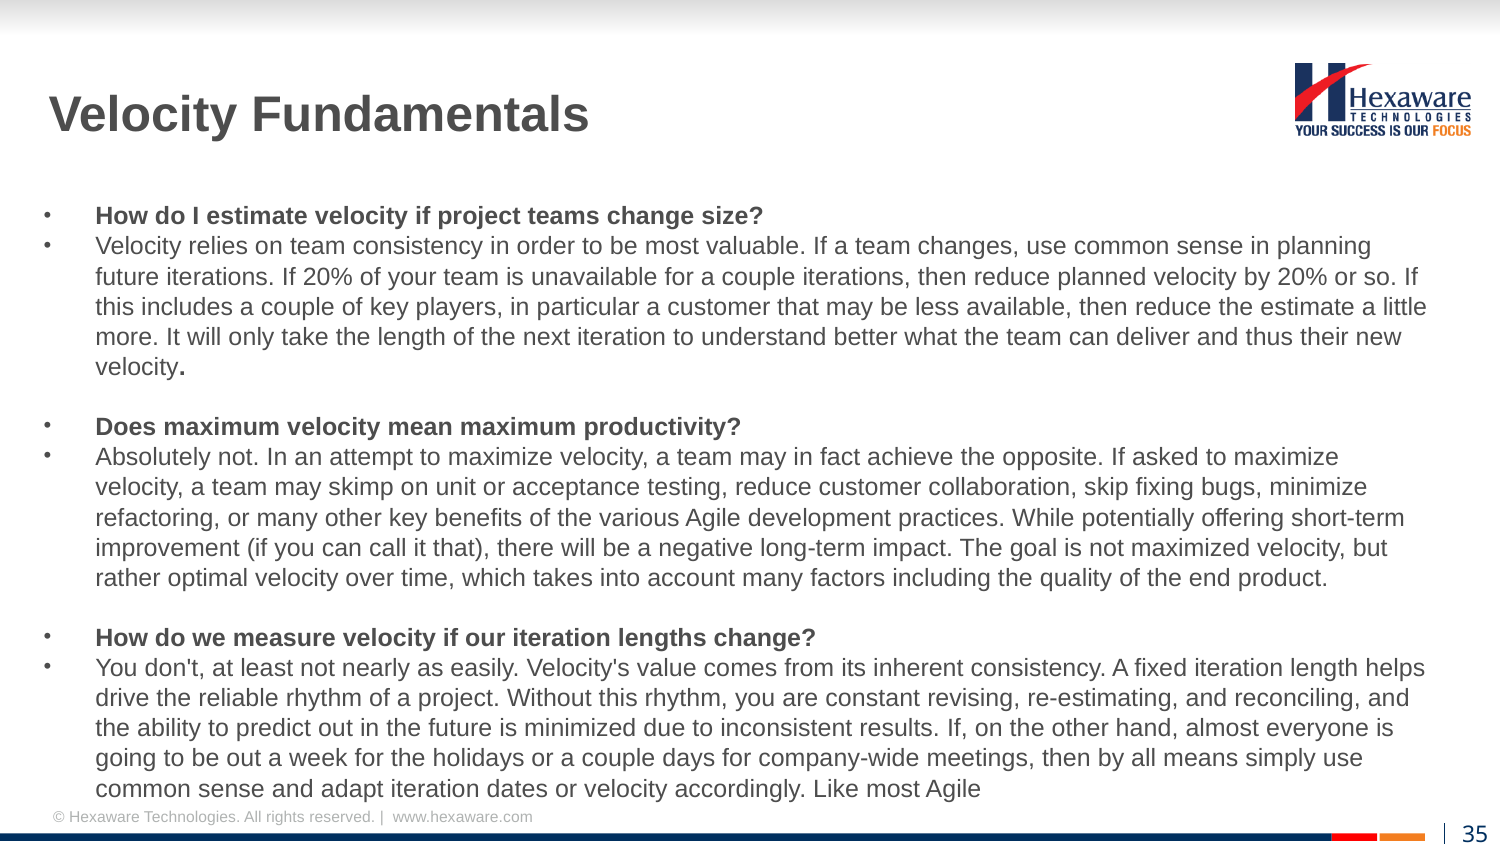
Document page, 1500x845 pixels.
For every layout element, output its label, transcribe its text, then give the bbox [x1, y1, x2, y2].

picture [1295, 63, 1471, 136]
title Velocity Fundamentals [37, 73, 1125, 149]
list How do I estimate velocity if project teams change size? Velocity relies on team consistency in order to be most valuable. If a team changes, use common sense in planning future iterations. If 20% of your team is unavailable for a couple iterations, then reduce planned velocity by 20% or so. If this includes a couple of key players, in particular a customer that may be less available, then reduce the estimate a little more. It will only take the length of the next iteration to understand better what the team can deliver and thus their new velocity. Does maximum velocity mean maximum productivity? Absolutely not. In an attempt to maximize velocity, a team may in fact achieve the opposite. If asked to maximize velocity, a team may skimp on unit or acceptance testing, reduce customer collaboration, skip fixing bugs, minimize refactoring, or many other key benefits of the various Agile development practices. While potentially offering short-term improvement (if you can call it that), there will be a negative long-term impact. The goal is not maximized velocity, but rather optimal velocity over time, which takes into account many factors including the quality of the end product. How do we measure velocity if our iteration lengths change? You don't, at least not nearly as easily. Velocity's value comes from its inherent consistency. A fixed iteration length helps drive the reliable rhythm of a project. Without this rhythm, you are constant revising, re-estimating, and reconciling, and the ability to predict out in the future is minimized due to inconsistent results. If, on the other hand, almost everyone is going to be out a week for the holidays or a couple days for company-wide meetings, then by all means simply use common sense and adapt iteration dates or velocity accordingly. Like most Agile [28, 192, 1452, 810]
